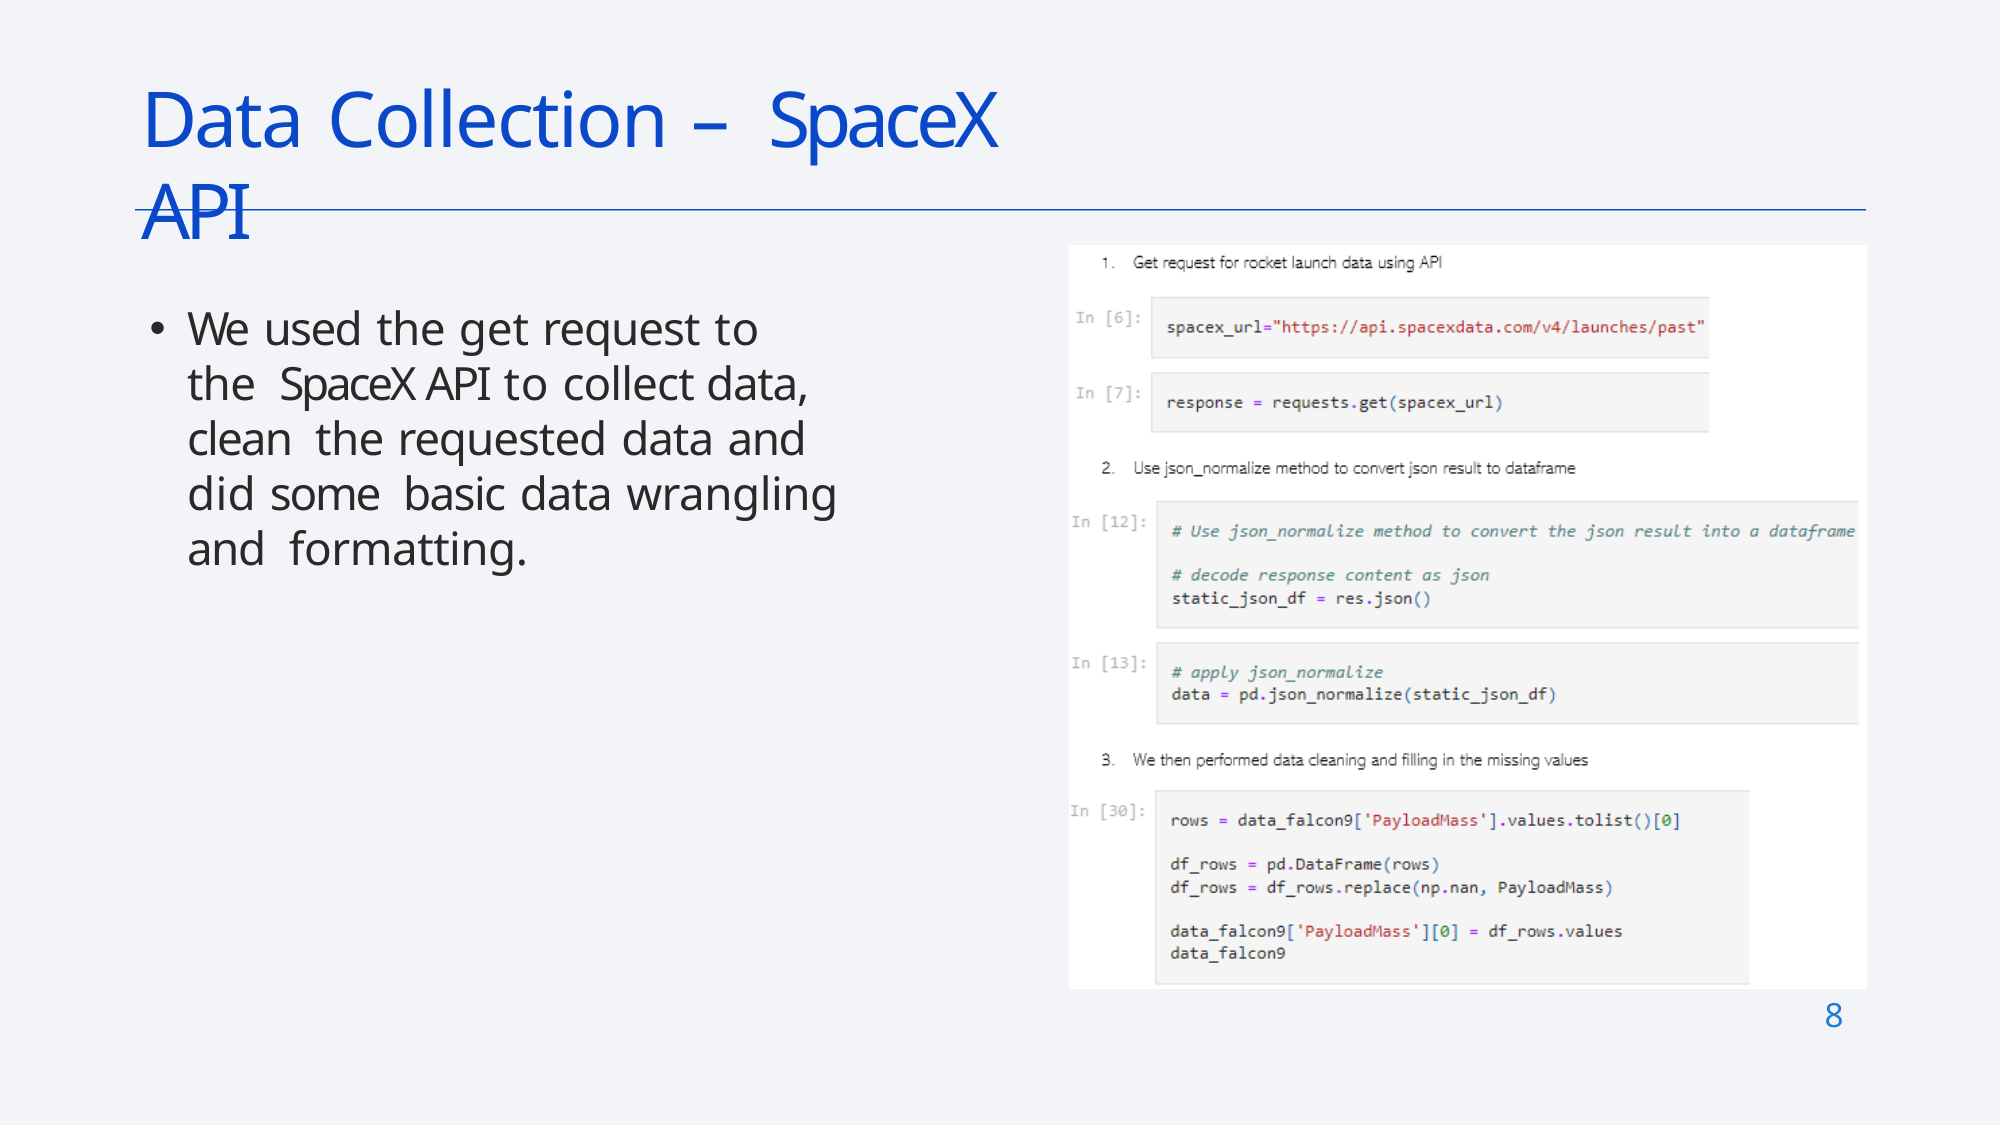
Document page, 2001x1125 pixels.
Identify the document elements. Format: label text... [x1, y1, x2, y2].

slide_number 8 [1818, 1001, 1873, 1125]
picture [0, 0, 2000, 1125]
title Data Collection – SpaceX API [139, 68, 1100, 259]
text_box We used the get request to the SpaceX API to collect data, clean the requested data and did some basic data wrangling and formatting. [147, 298, 883, 575]
